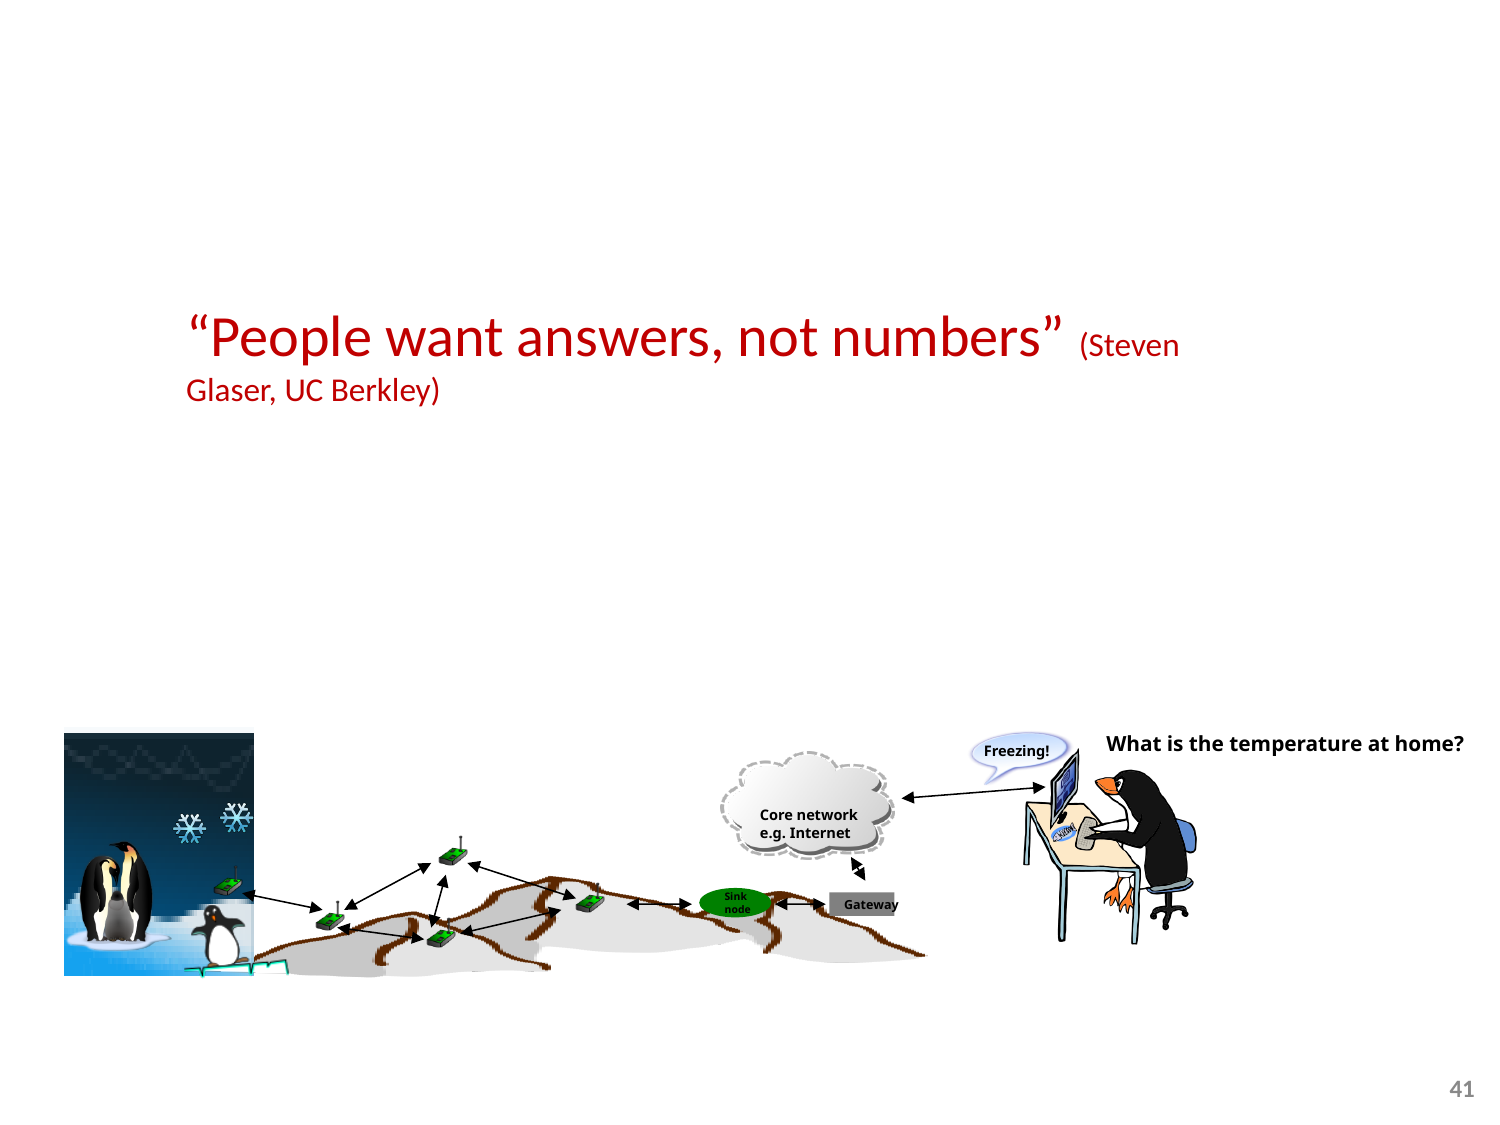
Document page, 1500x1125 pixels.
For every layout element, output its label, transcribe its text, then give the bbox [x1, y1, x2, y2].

subtitle “People want answers, not numbers” (Steven Glaser, UC Berkley) [171, 290, 1222, 579]
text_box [962, 727, 1082, 786]
text_box [901, 791, 962, 804]
picture [64, 597, 928, 1036]
text_box What is the temperature at home? [1091, 723, 1480, 763]
picture [965, 727, 1215, 960]
